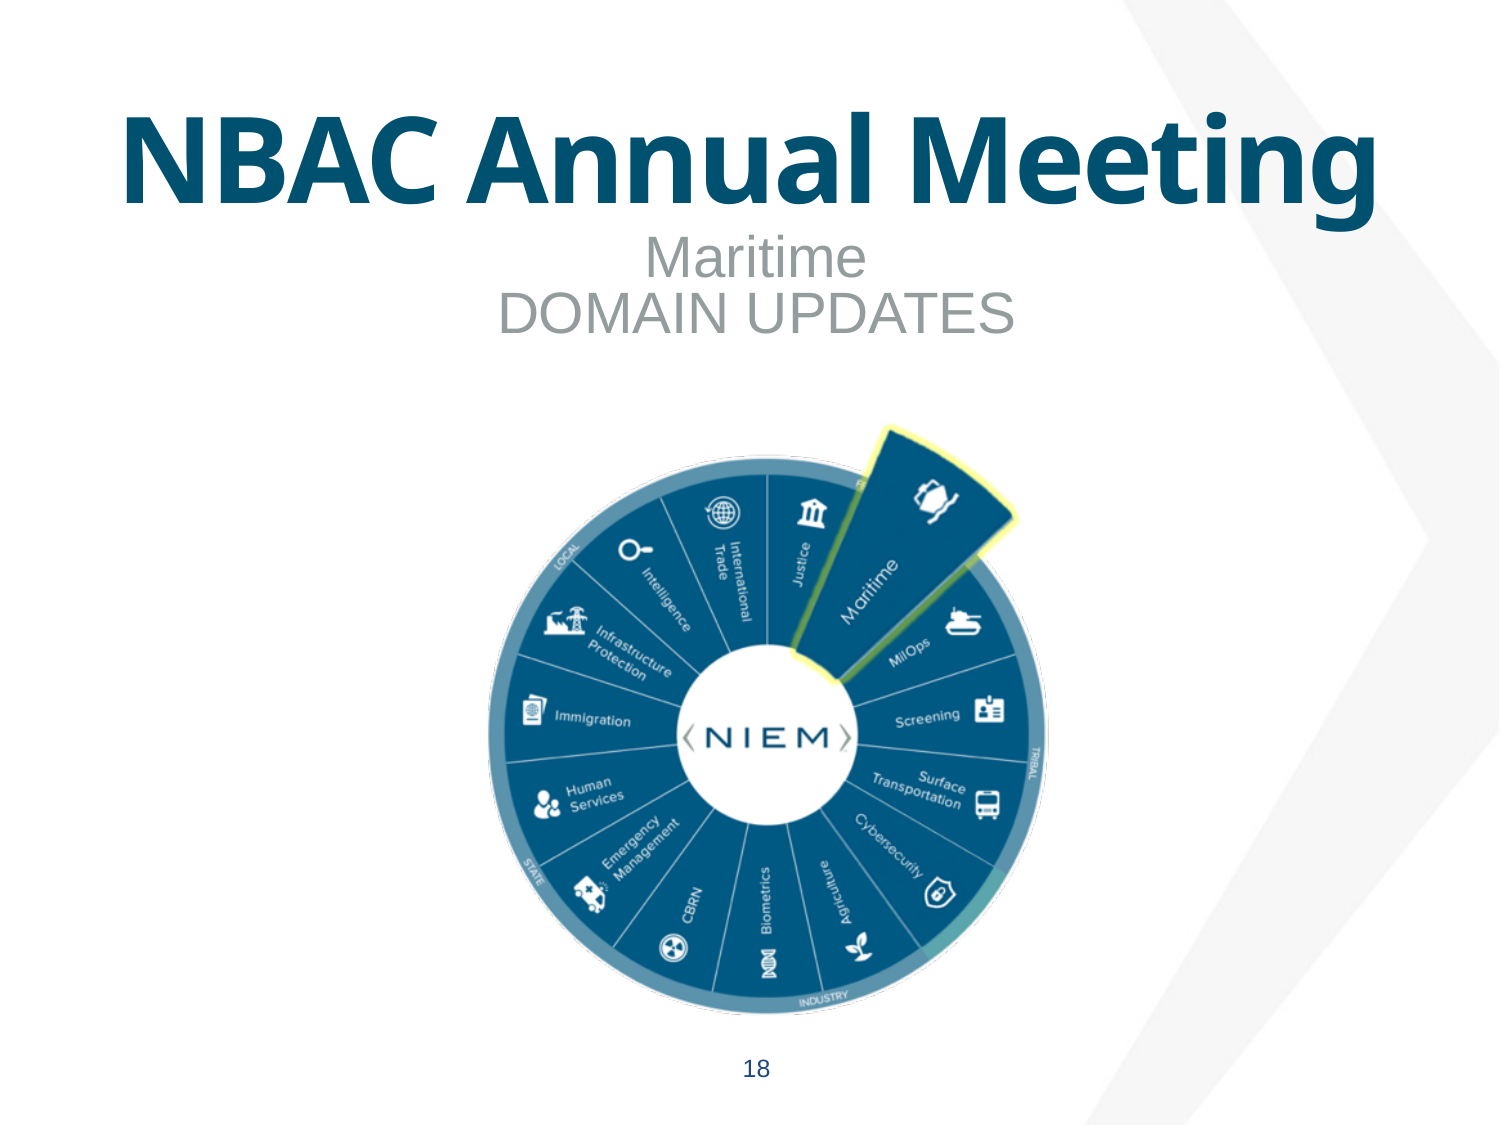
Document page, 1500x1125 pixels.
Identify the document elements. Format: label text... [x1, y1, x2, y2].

picture [486, 0, 1500, 1125]
title NBAC Annual Meeting [112, 82, 1388, 227]
slide_number 18 [581, 1045, 932, 1106]
subtitle Maritime DOMAIN UPDATES [231, 232, 1282, 487]
